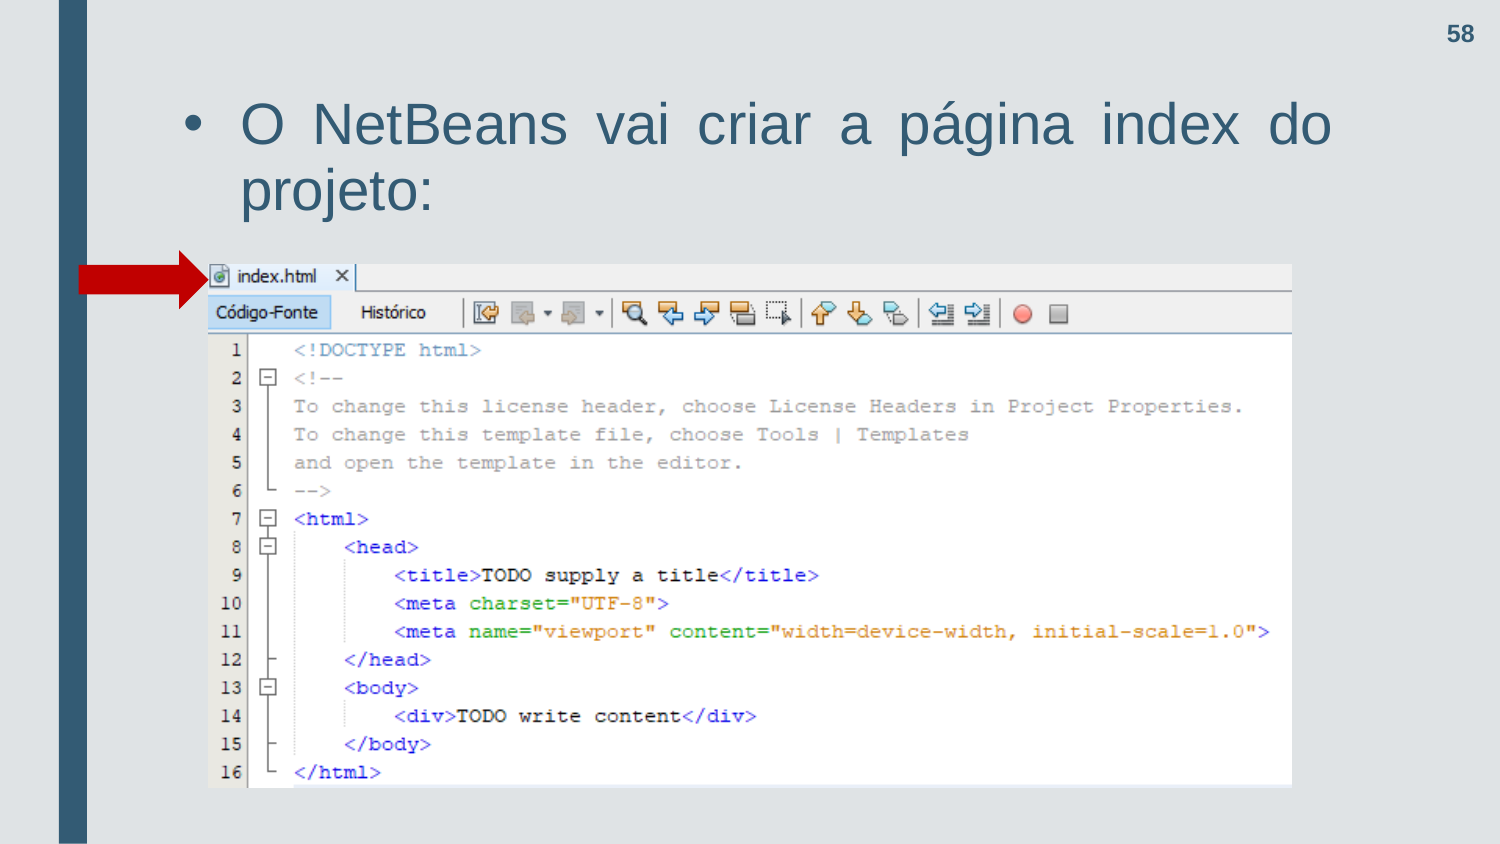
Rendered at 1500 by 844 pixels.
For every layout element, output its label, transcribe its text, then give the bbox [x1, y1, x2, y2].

text_box [78, 250, 208, 310]
list O NetBeans vai criar a página index do projeto: [168, 84, 1351, 789]
picture [208, 264, 1292, 789]
slide_number 58 [1293, 7, 1490, 58]
